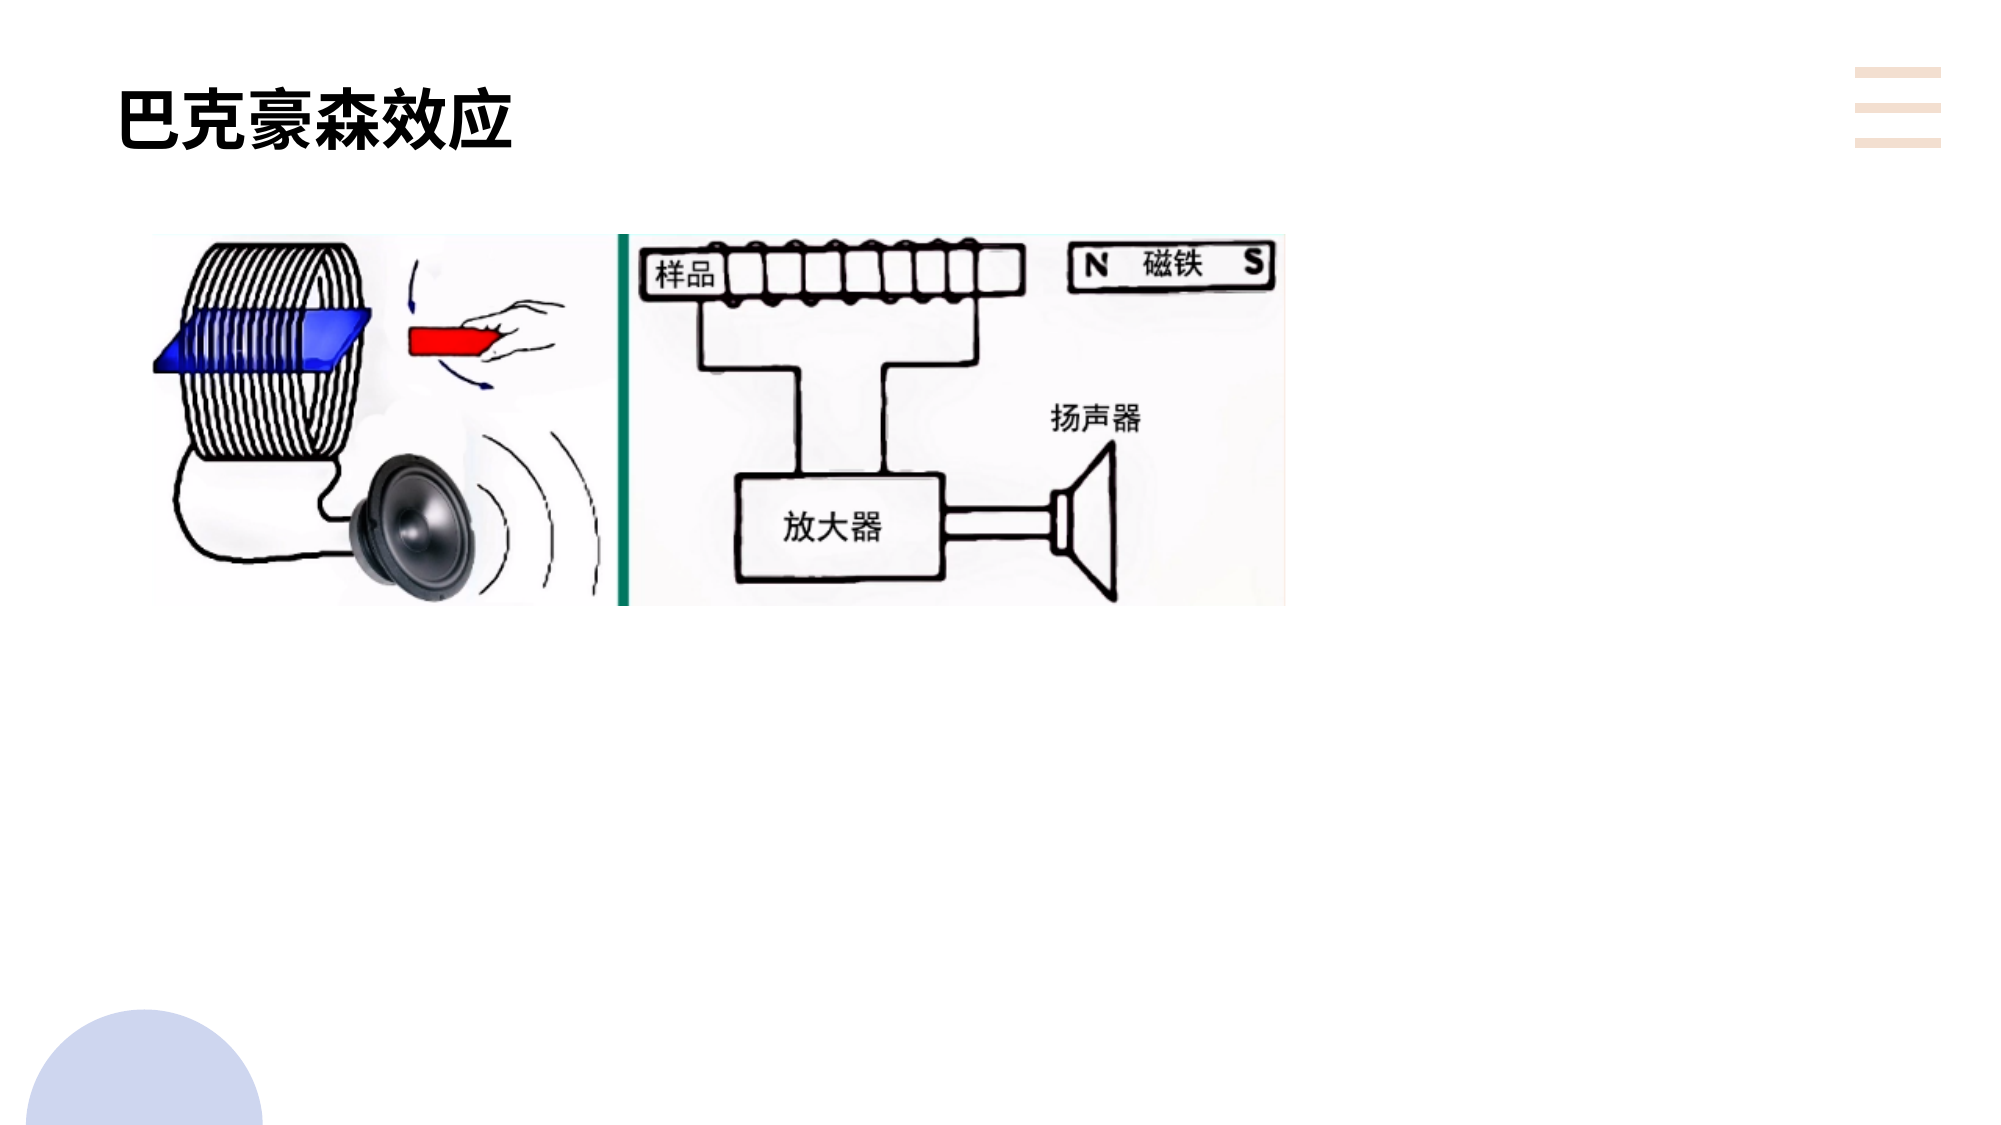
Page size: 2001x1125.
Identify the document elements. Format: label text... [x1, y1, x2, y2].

title 巴克豪森效应 [114, 59, 1886, 178]
picture [152, 234, 1286, 606]
